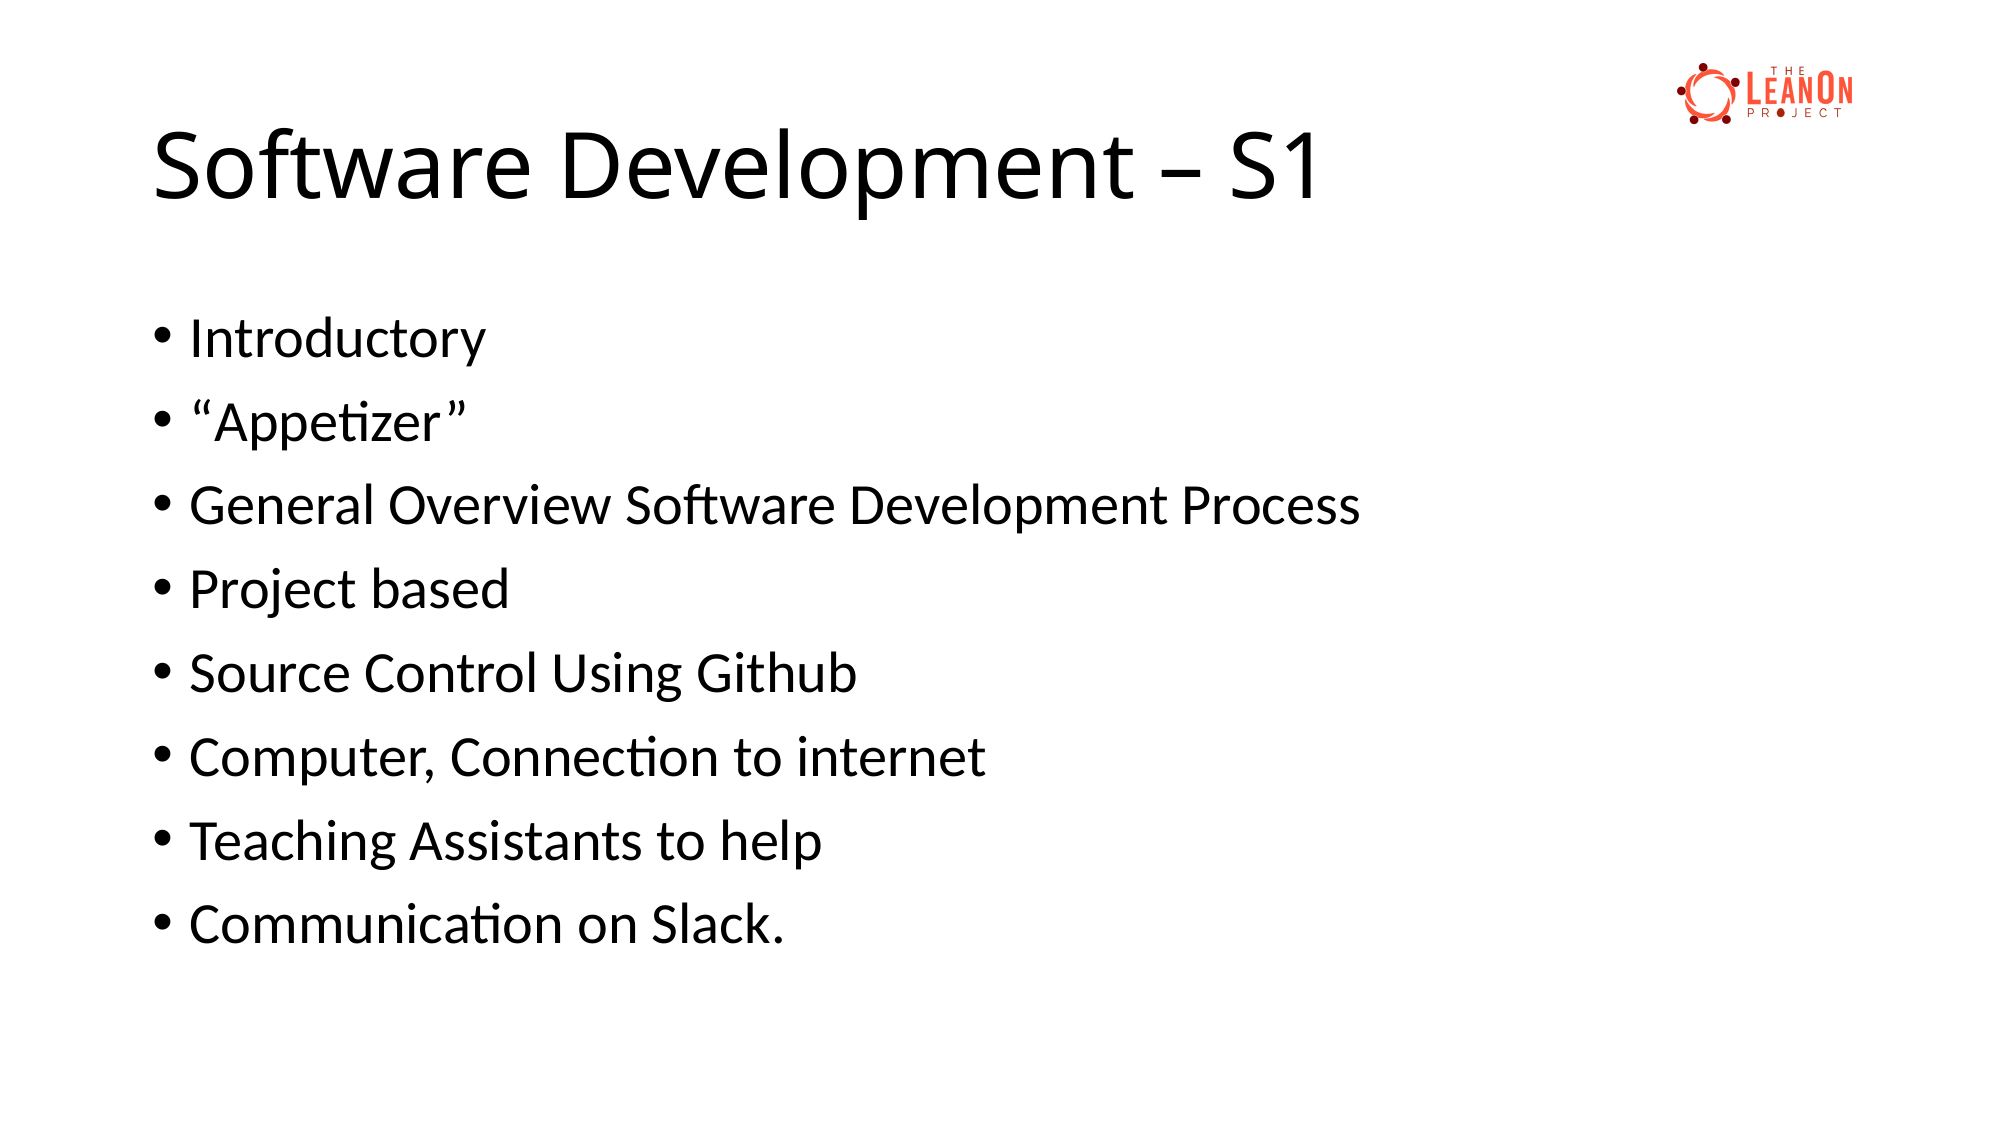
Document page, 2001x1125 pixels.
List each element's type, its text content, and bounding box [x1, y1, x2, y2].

list Introductory “Appetizer” General Overview Software Development Process Project based Source Control Using Github Computer, Connection to internet Teaching Assistants to help Communication on Slack. [137, 299, 1863, 1014]
title Software Development – S1 [137, 59, 1863, 278]
